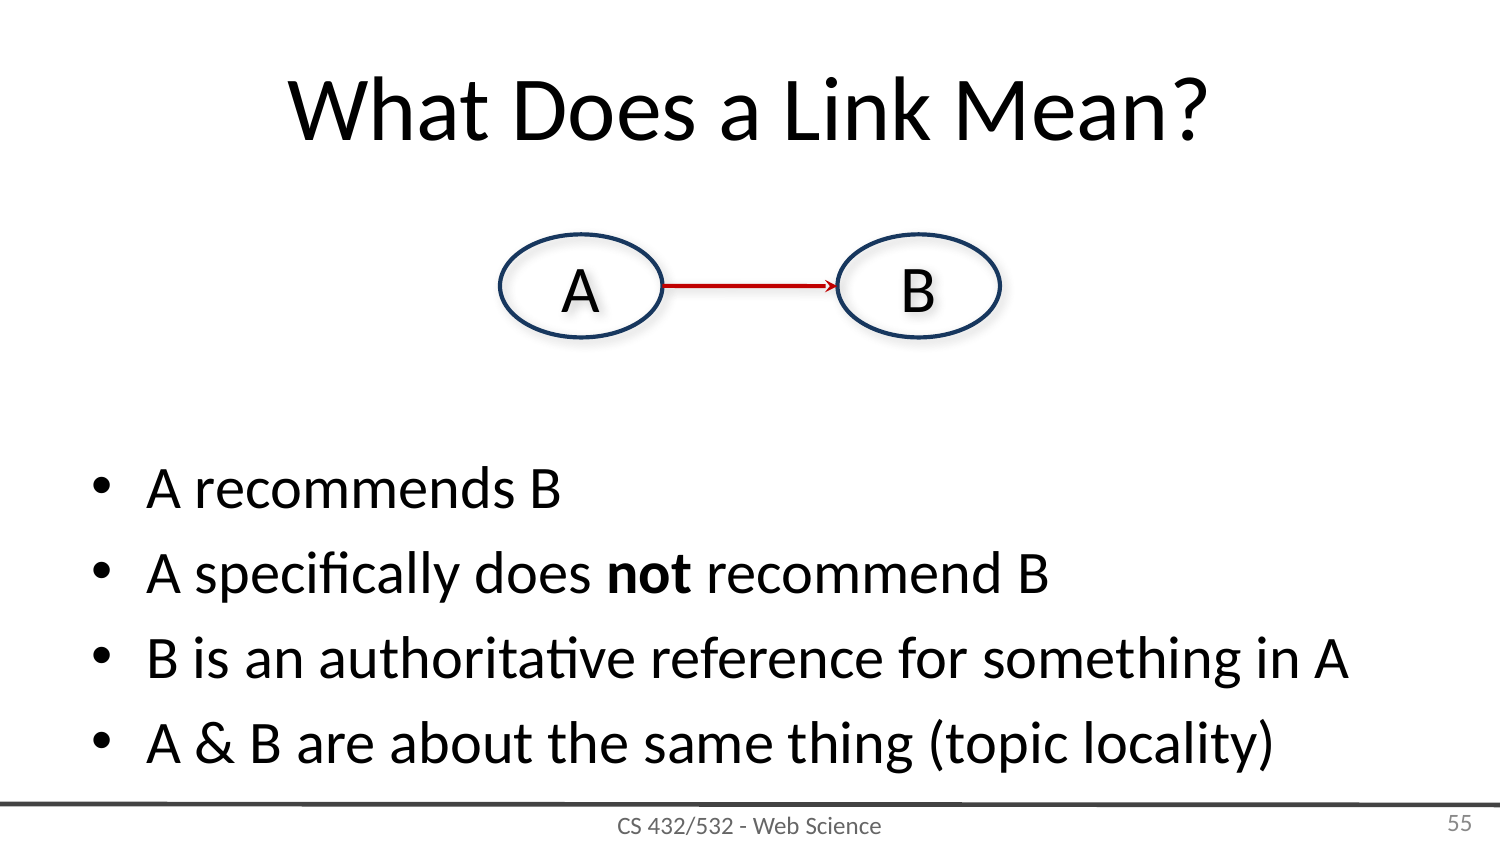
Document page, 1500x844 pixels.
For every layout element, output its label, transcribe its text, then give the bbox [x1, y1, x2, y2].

slide_number ‹#› [1137, 798, 1488, 844]
list A recommends B A specifically does not recommend B B is an authoritative reference for something in A A & B are about the same thing (topic locality) [75, 440, 1425, 754]
text_box A [499, 234, 663, 338]
text_box B [837, 234, 1000, 338]
title What Does a Link Mean? [75, 33, 1425, 175]
